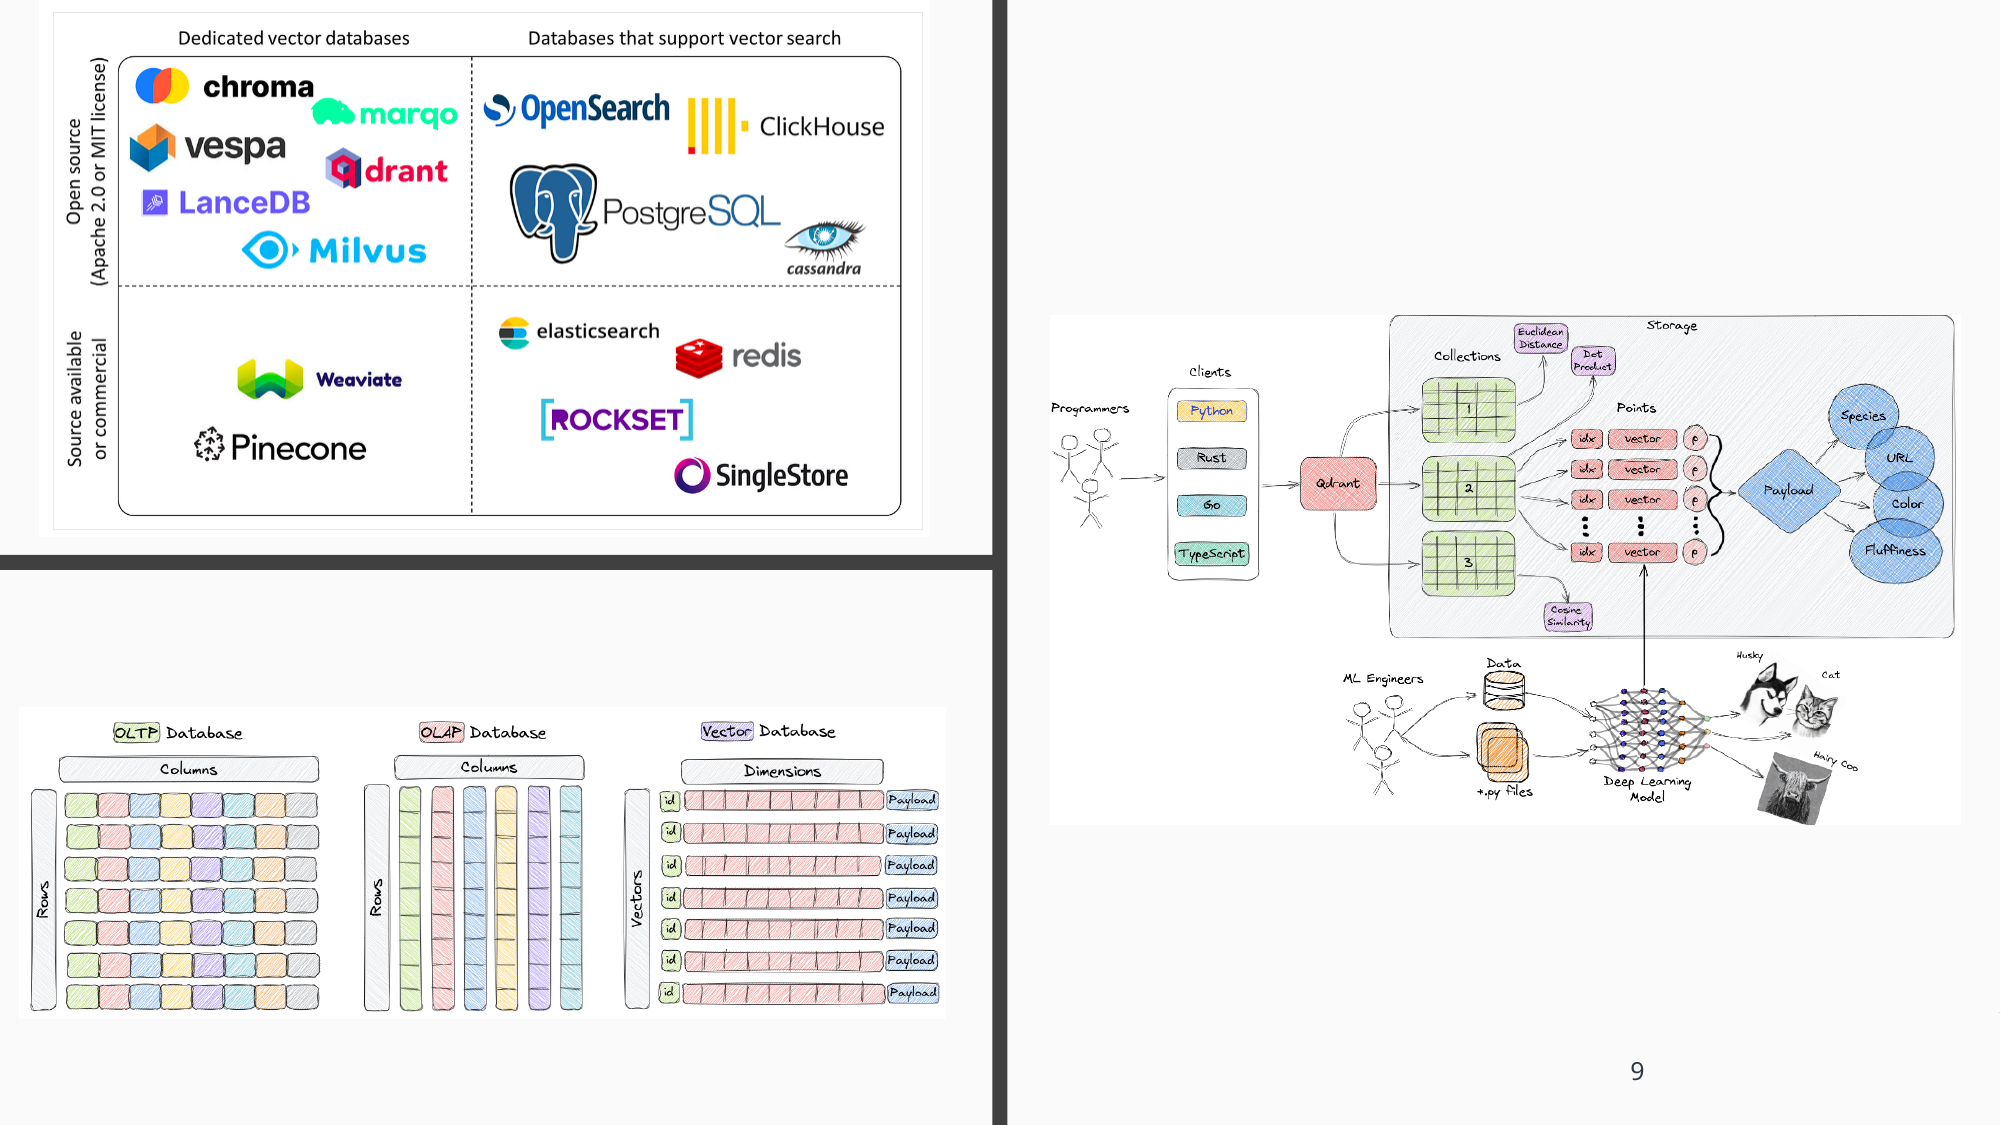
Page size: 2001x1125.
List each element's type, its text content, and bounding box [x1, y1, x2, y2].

slide_number 9 [1412, 1042, 1863, 1103]
picture [1050, 315, 1961, 825]
picture [39, 0, 930, 537]
picture [19, 707, 946, 1019]
text_box [0, 554, 1006, 571]
text_box [991, 0, 1008, 1125]
